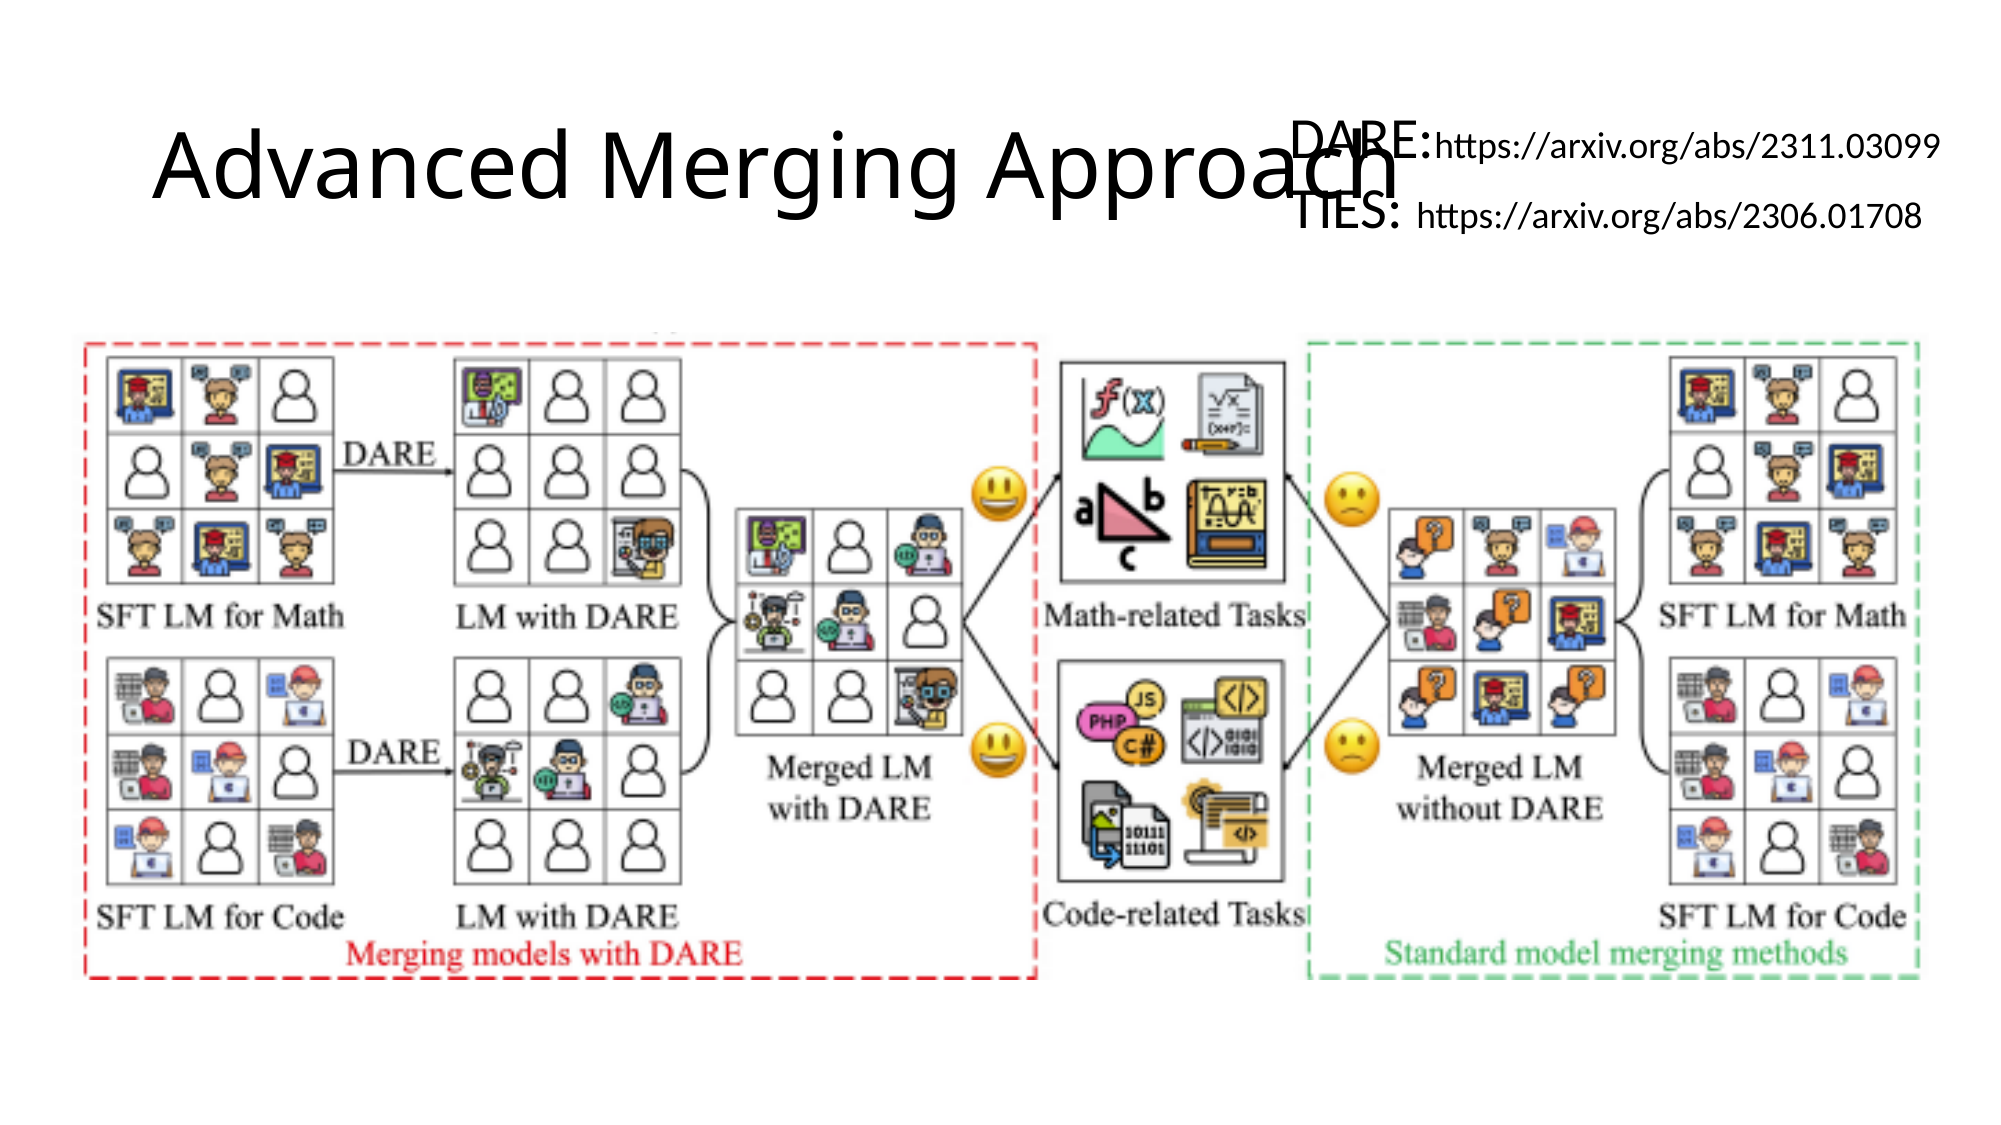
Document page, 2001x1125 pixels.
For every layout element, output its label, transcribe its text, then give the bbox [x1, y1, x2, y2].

text_box DARE:https://arxiv.org/abs/2311.03099 TIES: https://arxiv.org/abs/2306.01708 [1275, 92, 2000, 248]
picture [71, 332, 1929, 980]
title Advanced Merging Approach [137, 59, 1863, 278]
